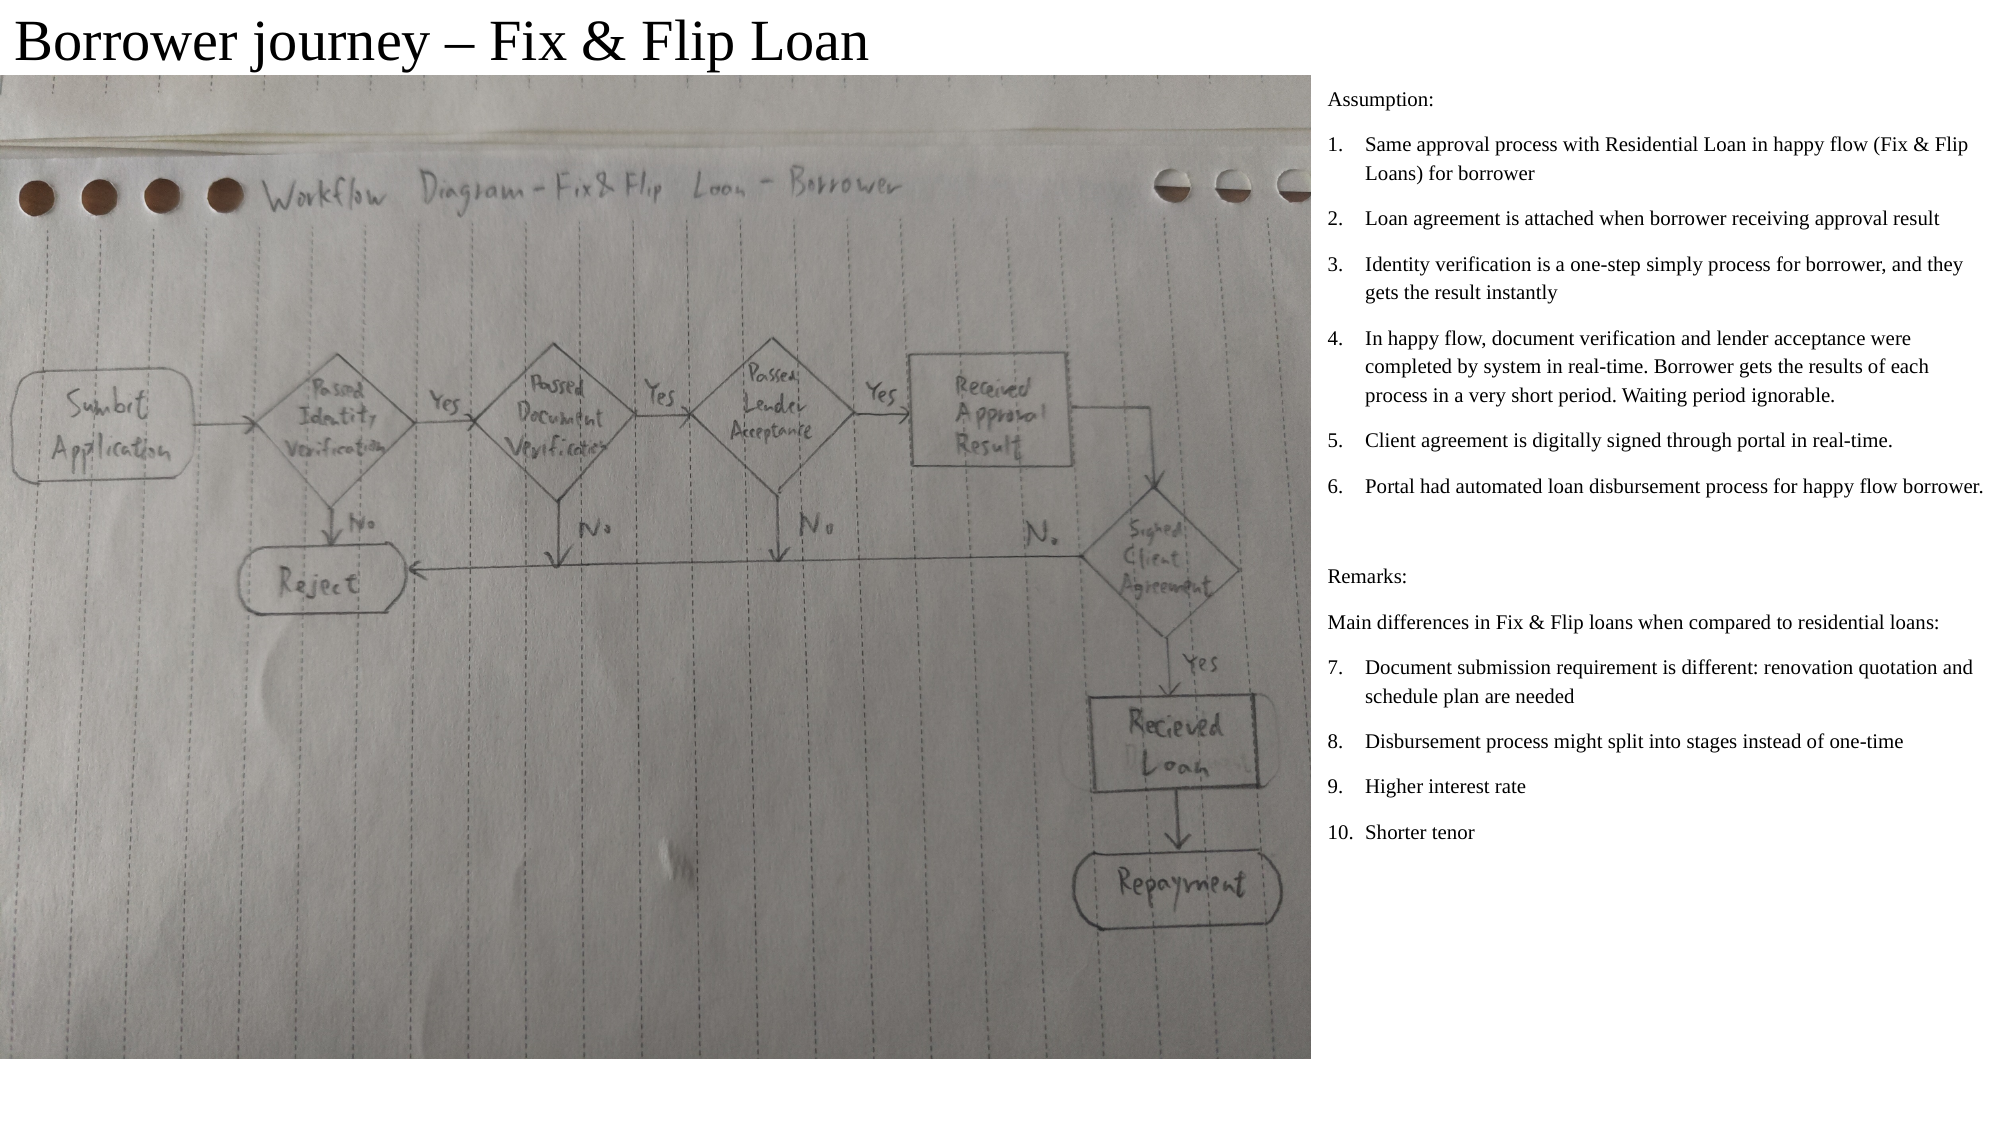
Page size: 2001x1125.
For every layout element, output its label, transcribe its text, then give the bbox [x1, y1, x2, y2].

text_box Assumption: Same approval process with Residential Loan in happy flow (Fix & Flip Loans) for borrower Loan agreement is attached when borrower receiving approval result Identity verification is a one-step simply process for borrower, and they gets the result instantly In happy flow, document verification and lender acceptance were completed by system in real-time. Borrower gets the results of each process in a very short period. Waiting period ignorable. Client agreement is digitally signed through portal in real-time. Portal had automated loan disbursement process for happy flow borrower. Remarks: Main differences in Fix & Flip loans when compared to residential loans: Document submission requirement is different: renovation quotation and schedule plan are needed Disbursement process might split into stages instead of one-time Higher interest rate Shorter tenor [1312, 74, 2000, 851]
picture [0, 75, 1311, 1059]
text_box Borrower journey – Fix & Flip Loan [0, 0, 1005, 75]
